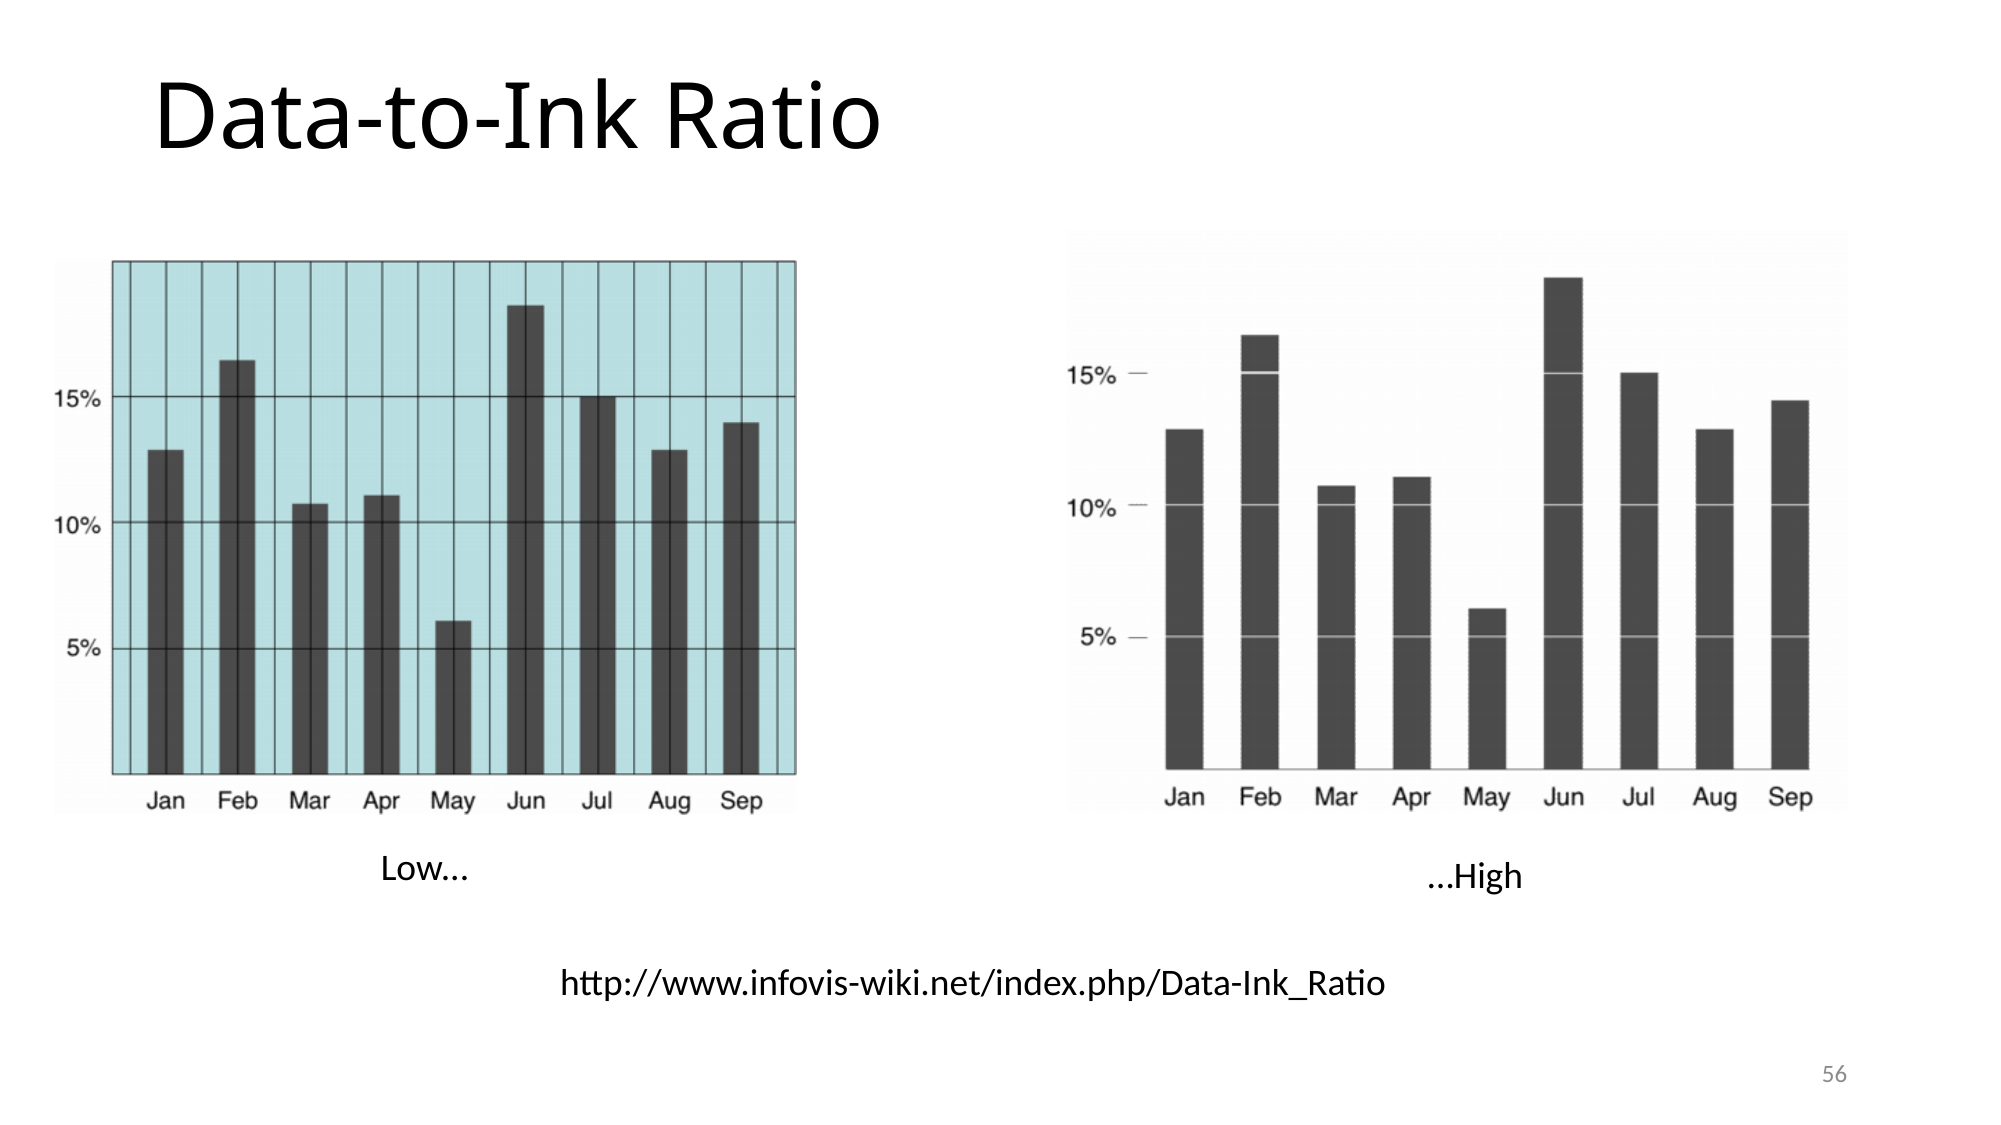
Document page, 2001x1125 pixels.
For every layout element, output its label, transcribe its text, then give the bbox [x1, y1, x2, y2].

picture [54, 260, 797, 815]
slide_number 56 [1412, 1042, 1863, 1103]
text_box http://www.infovis-wiki.net/index.php/Data-Ink_Ratio [545, 950, 1458, 1010]
picture [1067, 230, 1849, 812]
text_box Low... [366, 835, 485, 896]
title Data-to-Ink Ratio [137, 59, 1863, 179]
text_box …High [1413, 843, 1539, 904]
